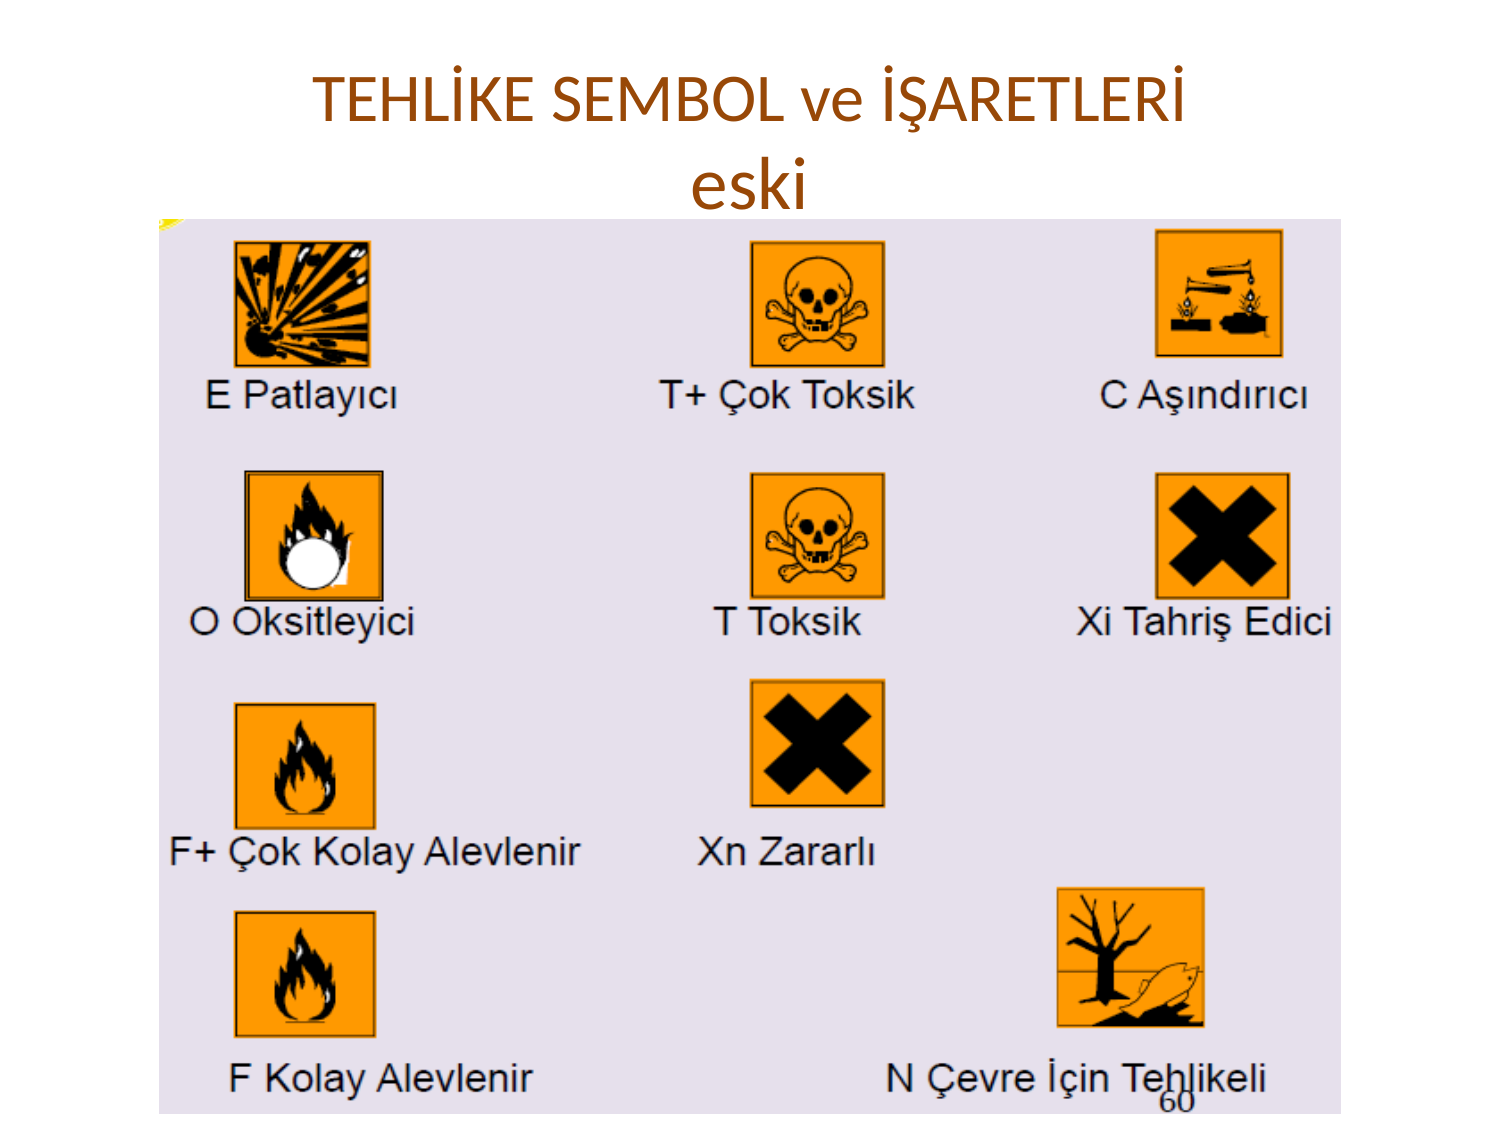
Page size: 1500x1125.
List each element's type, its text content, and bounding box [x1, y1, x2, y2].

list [159, 219, 1341, 1115]
title TEHLİKE SEMBOL ve İŞARETLERİ eski [75, 45, 1425, 233]
